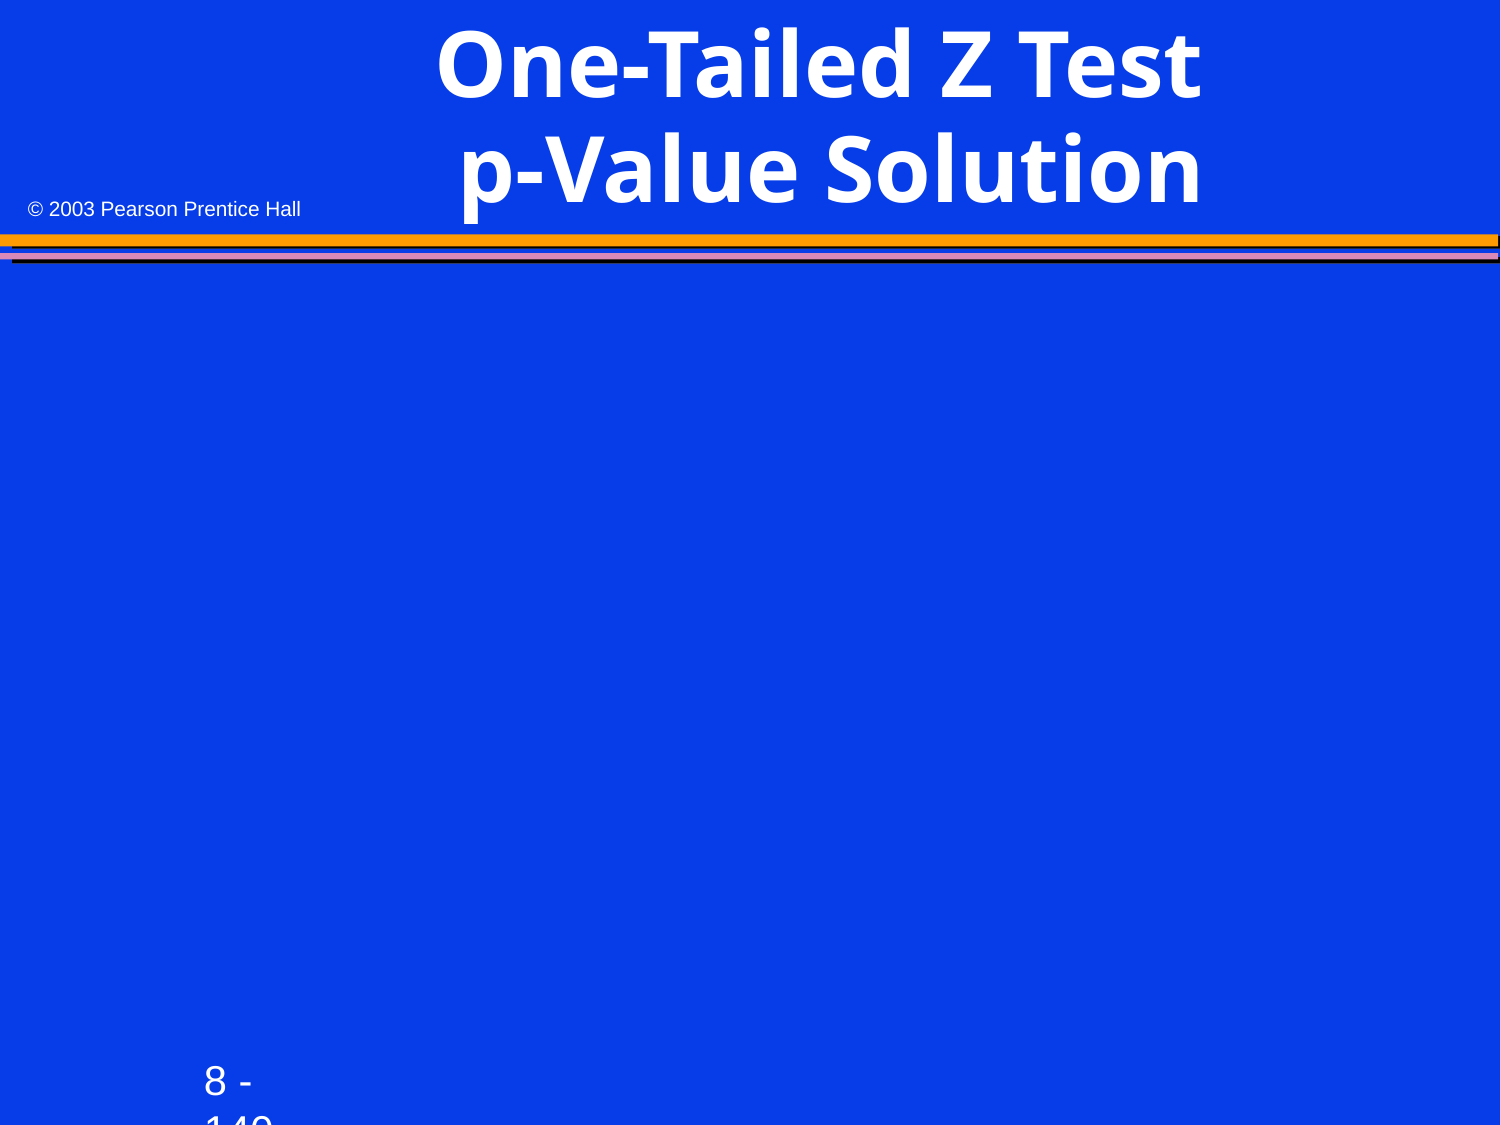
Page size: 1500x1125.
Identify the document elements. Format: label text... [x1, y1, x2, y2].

title One-Tailed Z Test p-Value Solution [275, 24, 1388, 213]
